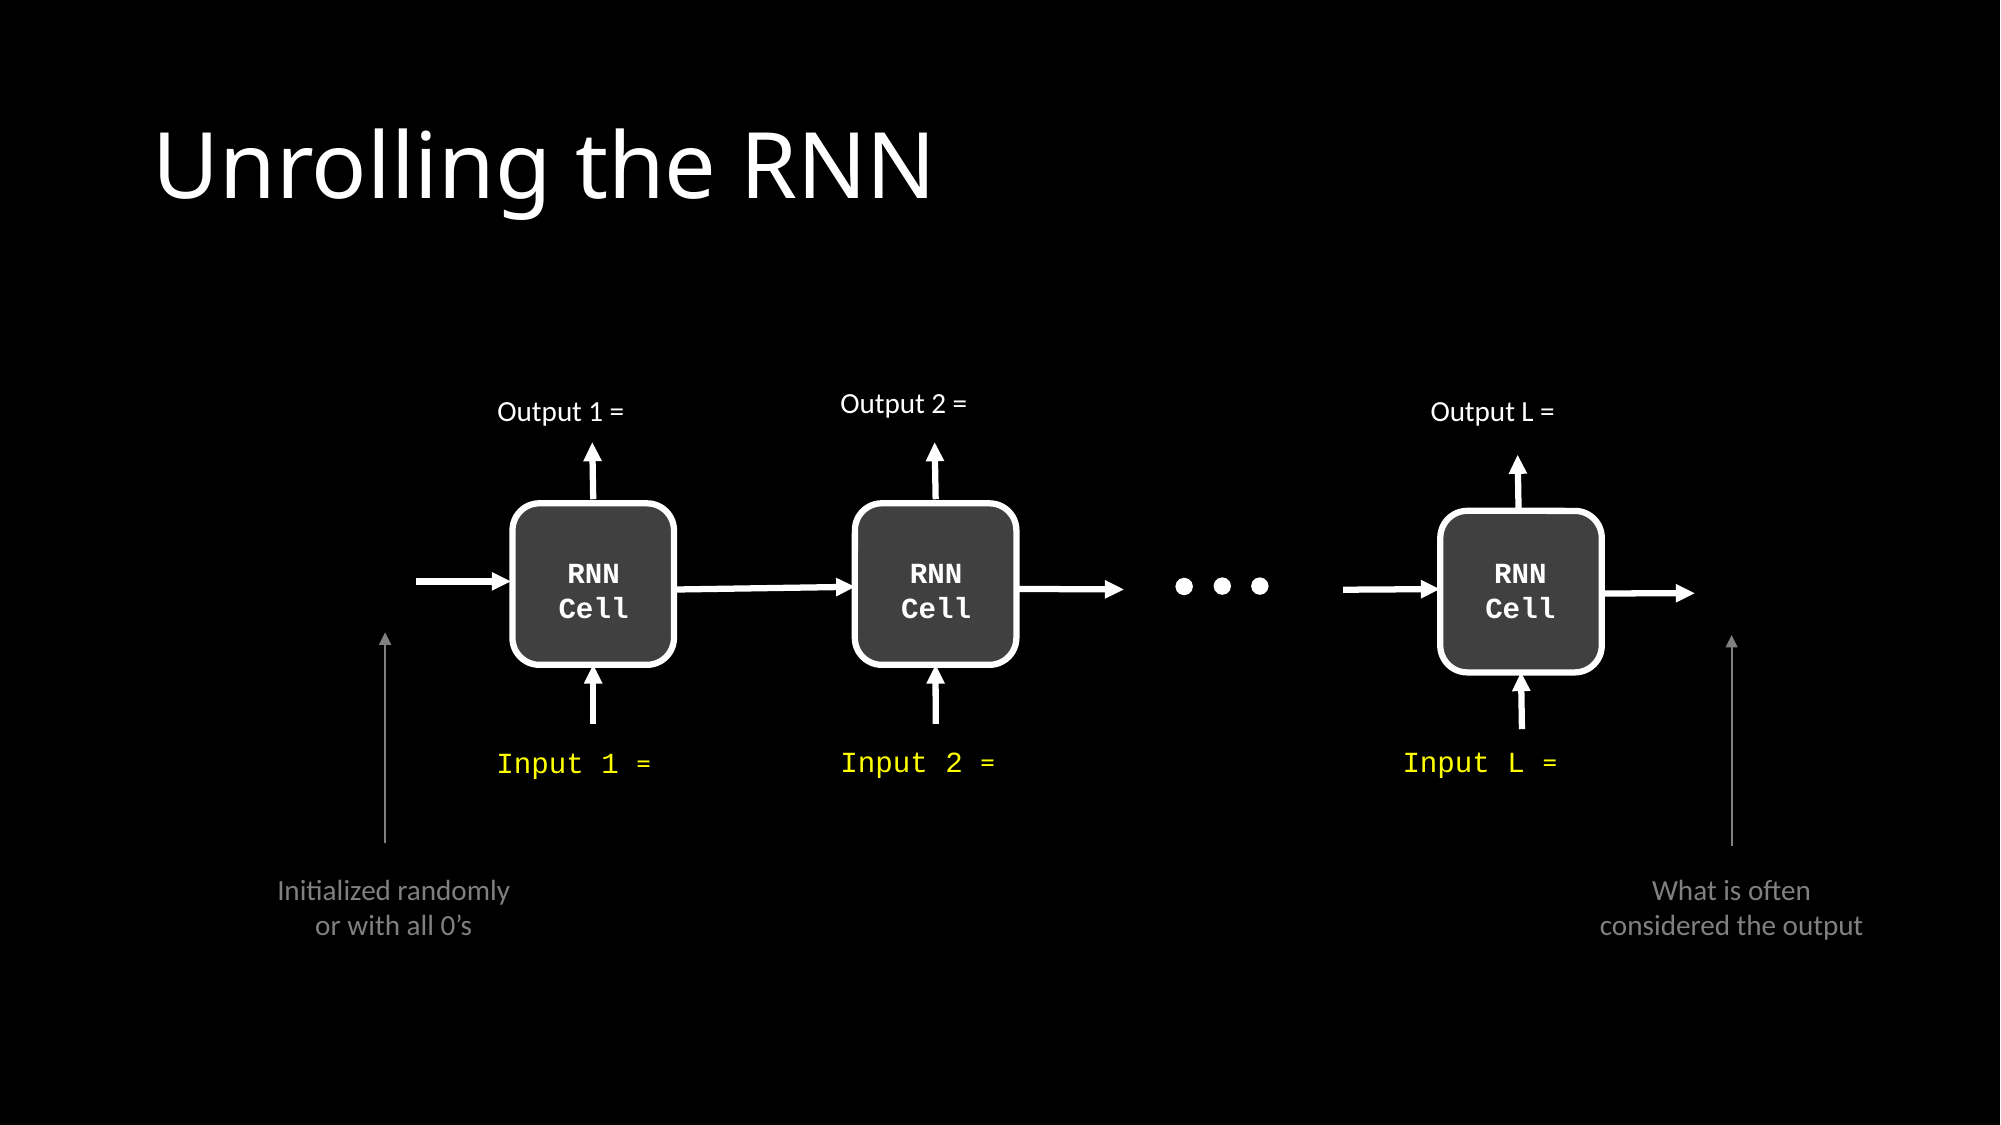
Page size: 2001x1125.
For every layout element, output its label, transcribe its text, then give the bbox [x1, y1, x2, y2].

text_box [676, 586, 855, 590]
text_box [1216, 542, 1228, 630]
text_box What is often considered the output [1579, 863, 1884, 949]
text_box [853, 590, 1018, 666]
text_box Initialized randomly or with all 0’s [249, 863, 538, 949]
title Unrolling the RNN [137, 59, 1863, 278]
text_box [511, 502, 676, 666]
text_box RNN Cell [1439, 546, 1602, 632]
text_box [1439, 509, 1603, 674]
text_box RNN Cell [512, 546, 675, 632]
text_box [853, 502, 1018, 586]
text_box RNN Cell [855, 546, 1017, 632]
